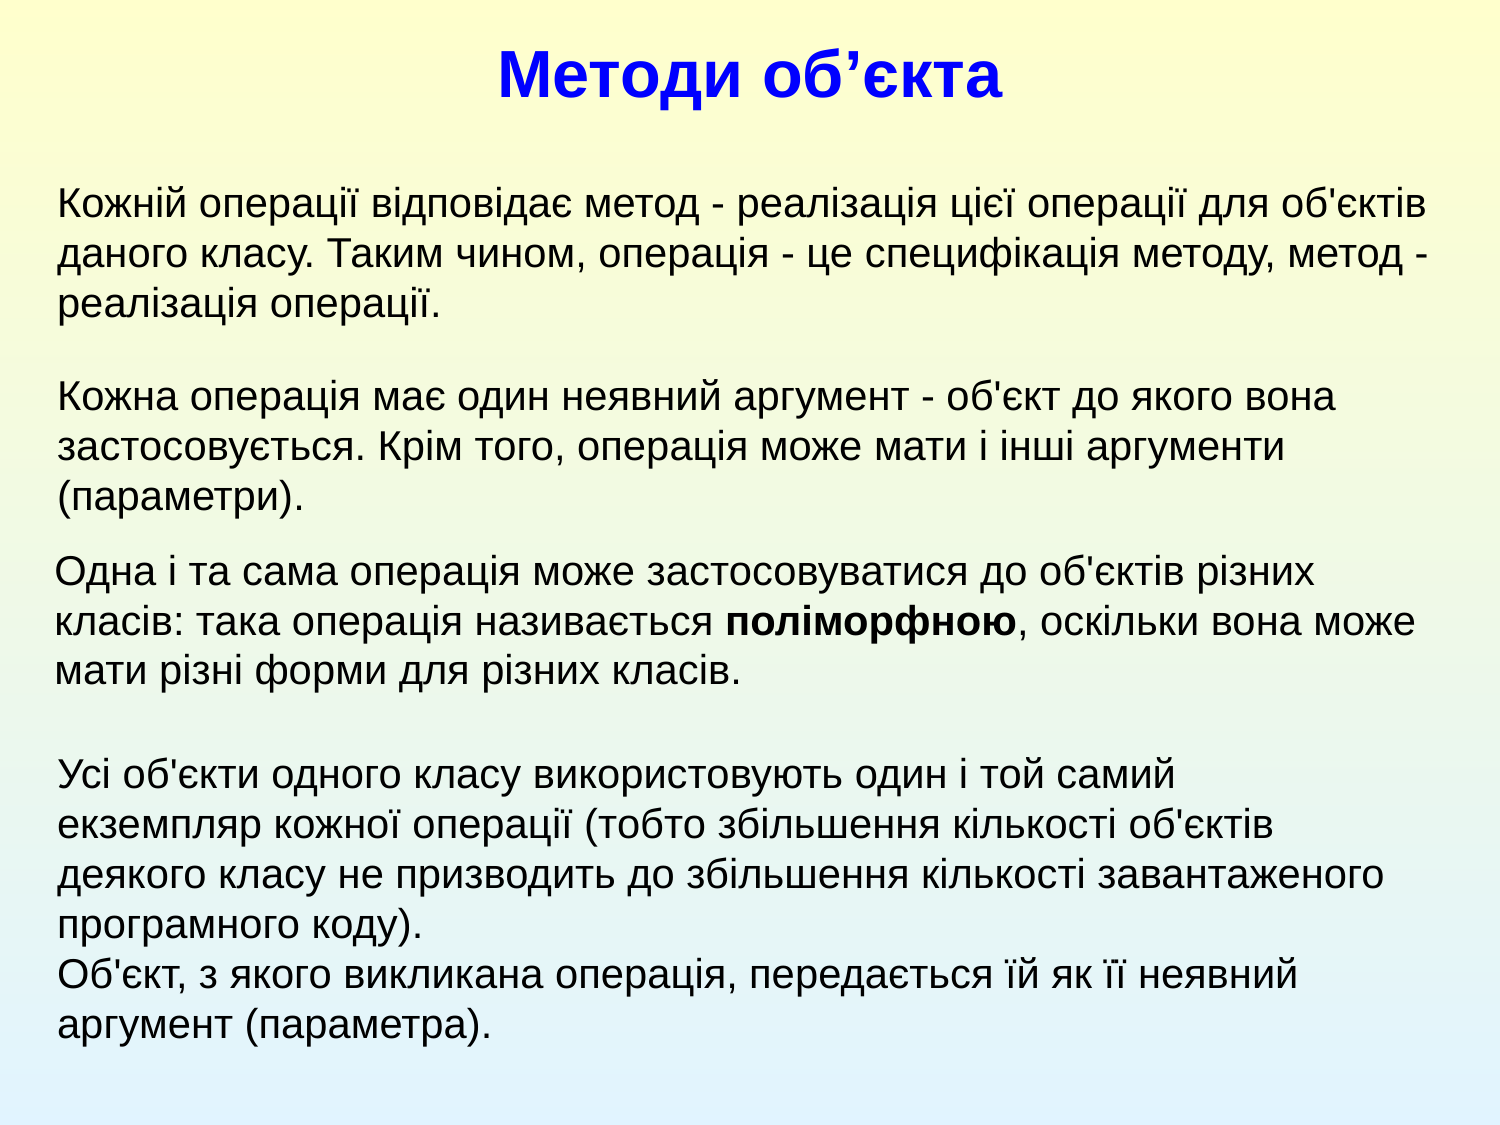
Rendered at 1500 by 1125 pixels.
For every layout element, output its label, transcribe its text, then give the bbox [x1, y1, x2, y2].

text_box Кожній операції відповідає метод - реалізація цієї операції для об'єктів даного класу. Таким чином, операція - це специфікація методу, метод - реалізація операції. [42, 168, 1447, 336]
text_box Одна і та сама операція може застосовуватися до об'єктів різних класів: така операція називається поліморфною, оскільки вона може мати різні форми для різних класів. [39, 535, 1434, 703]
text_box Усі об'єкти одного класу використовують один і той самий екземпляр кожної операції (тобто збільшення кількості об'єктів деякого класу не призводить до збільшення кількості завантаженого програмного коду). Об'єкт, з якого викликана операція, передається їй як її неявний аргумент (параметра). [42, 739, 1403, 1058]
text_box Методи об’єкта [74, 24, 1425, 118]
text_box Кожна операція має один неявний аргумент - об'єкт до якого вона застосовується. Крім того, операція може мати і інші аргументи (параметри). [42, 361, 1447, 528]
